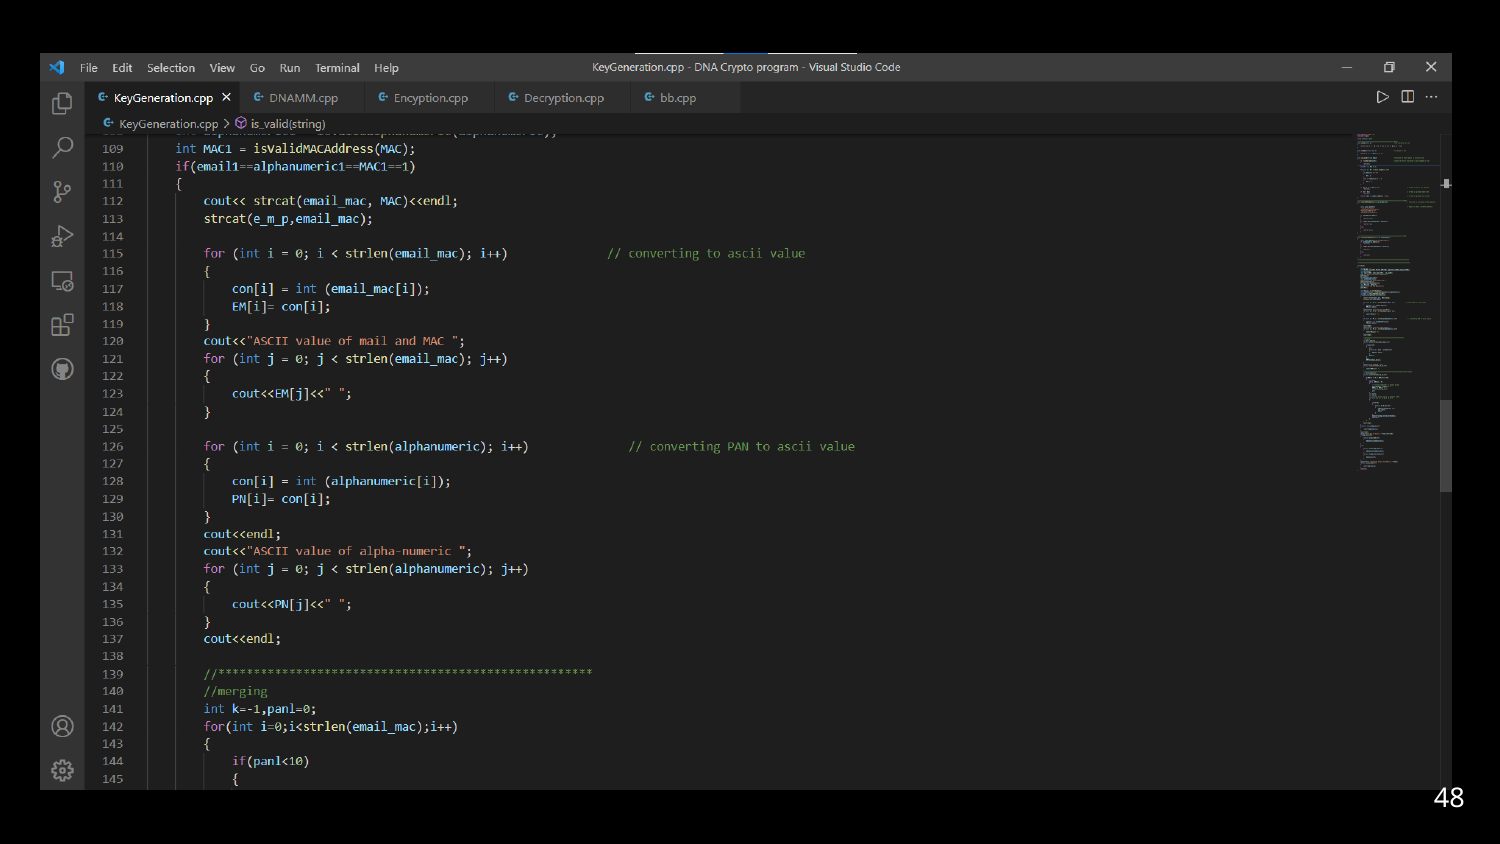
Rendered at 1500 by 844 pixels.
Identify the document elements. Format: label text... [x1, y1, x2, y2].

slide_number ‹#› [1389, 764, 1480, 830]
picture [39, 53, 1453, 790]
